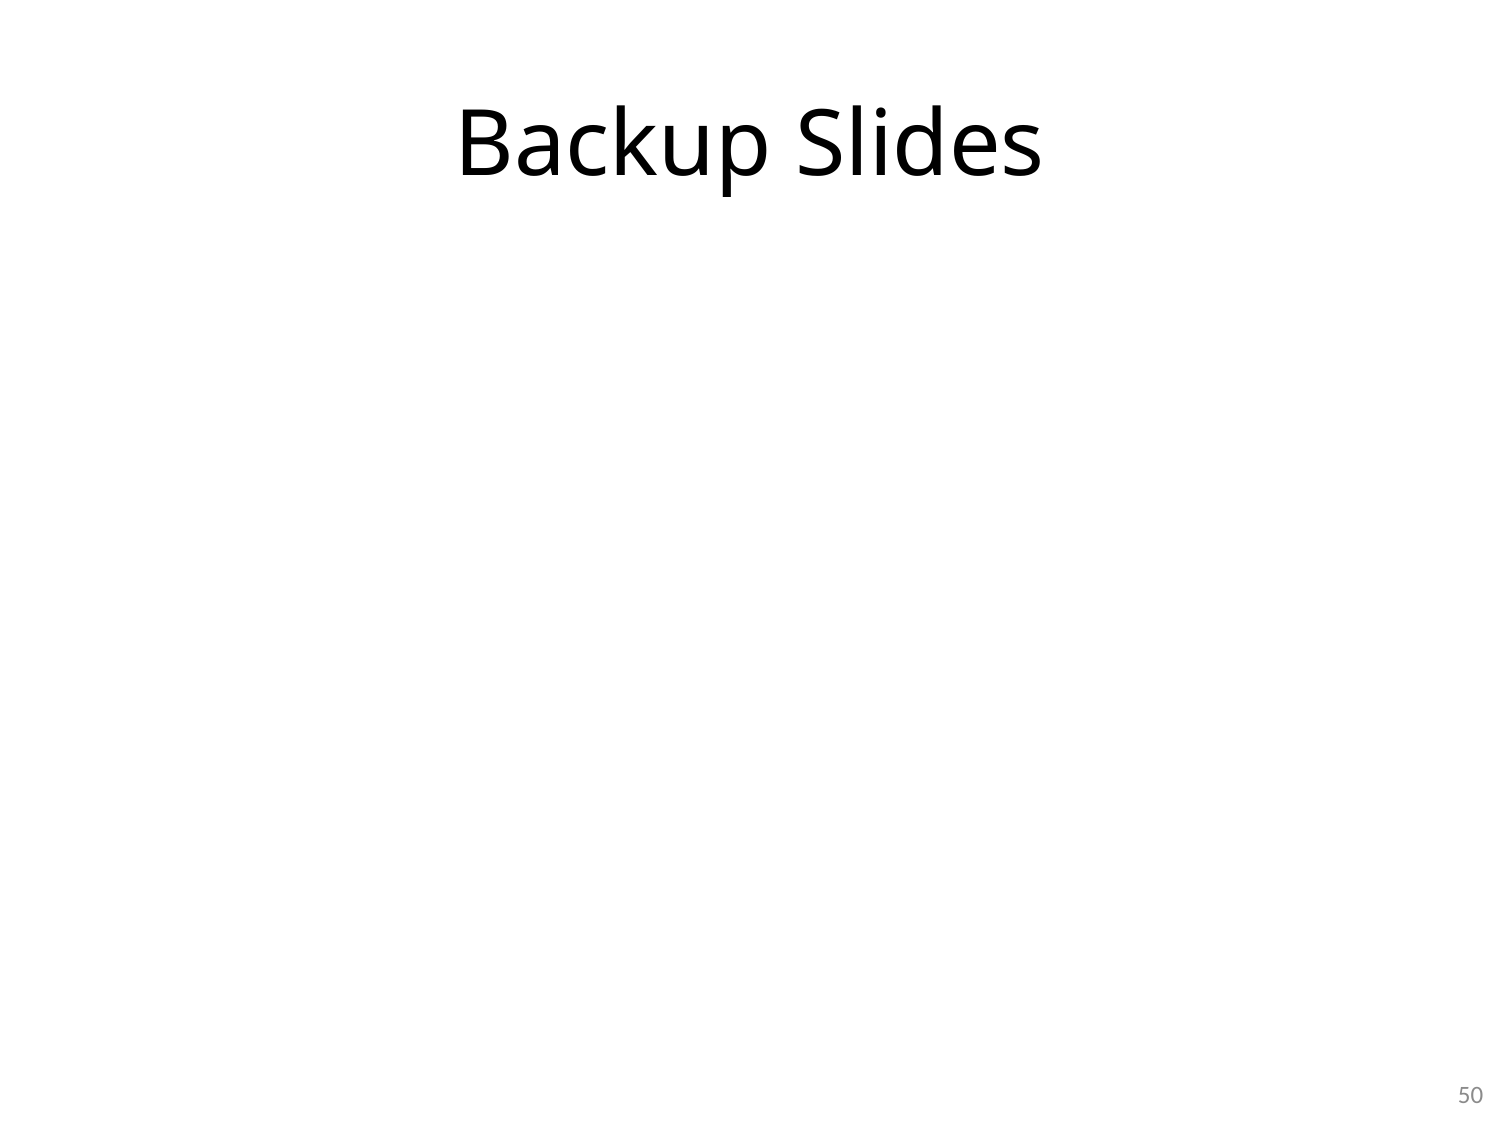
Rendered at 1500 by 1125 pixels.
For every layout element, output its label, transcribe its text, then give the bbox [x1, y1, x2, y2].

slide_number 49 [1148, 1063, 1499, 1124]
title Backup Slides [75, 45, 1425, 233]
